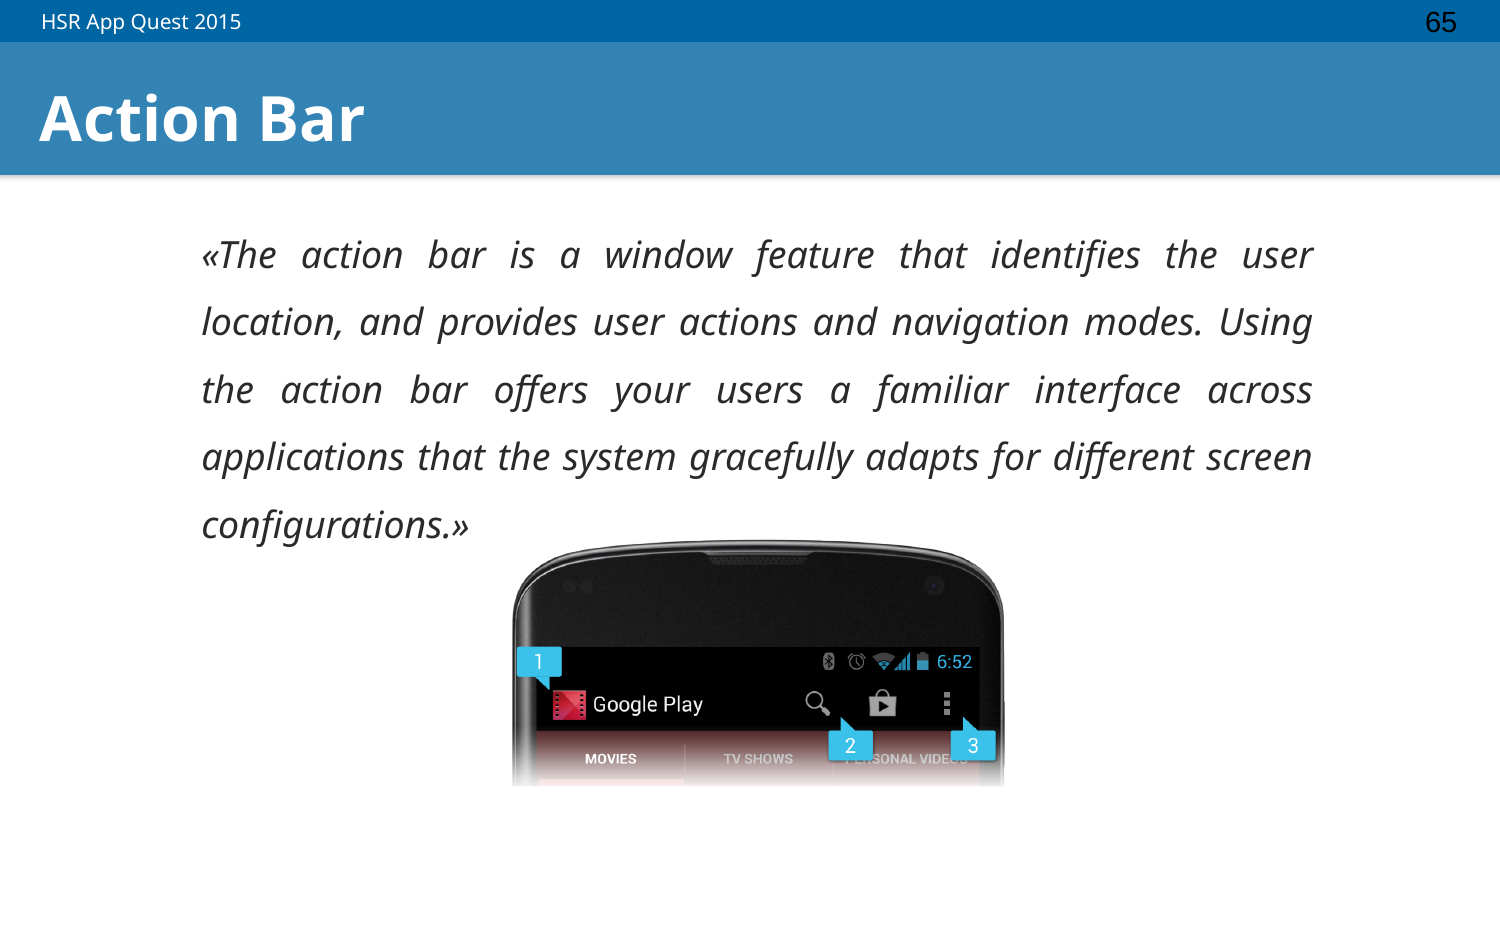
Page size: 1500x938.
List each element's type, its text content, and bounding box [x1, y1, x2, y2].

title Action Bar [24, 42, 1491, 169]
picture [0, 0, 1500, 938]
slide_number ‹#› [1410, 0, 1500, 42]
list «The action bar is a window feature that identifies the user location, and provides user actions and navigation modes. Using the action bar offers your users a familiar interface across applications that the system gracefully adapts for different screen configurations.» [186, 193, 1330, 514]
